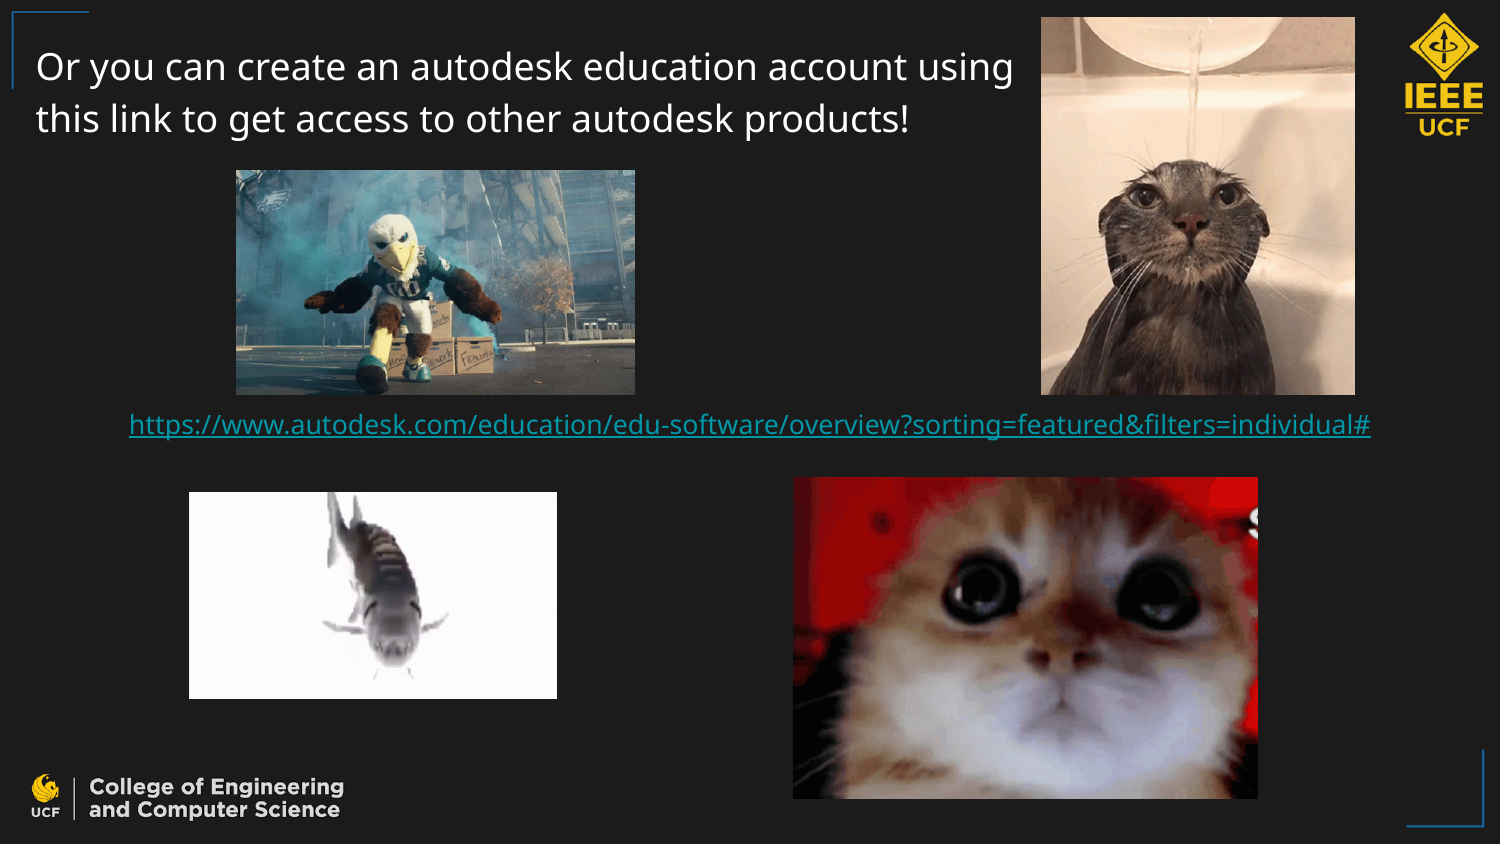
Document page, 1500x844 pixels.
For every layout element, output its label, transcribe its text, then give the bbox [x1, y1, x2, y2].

picture [0, 0, 1500, 844]
title https://www.autodesk.com/education/edu-software/overview?sorting=featured&filters=individual# [51, 402, 1449, 459]
text_box Or you can create an autodesk education account using this link to get access to other autodesk products! [20, 21, 1031, 155]
